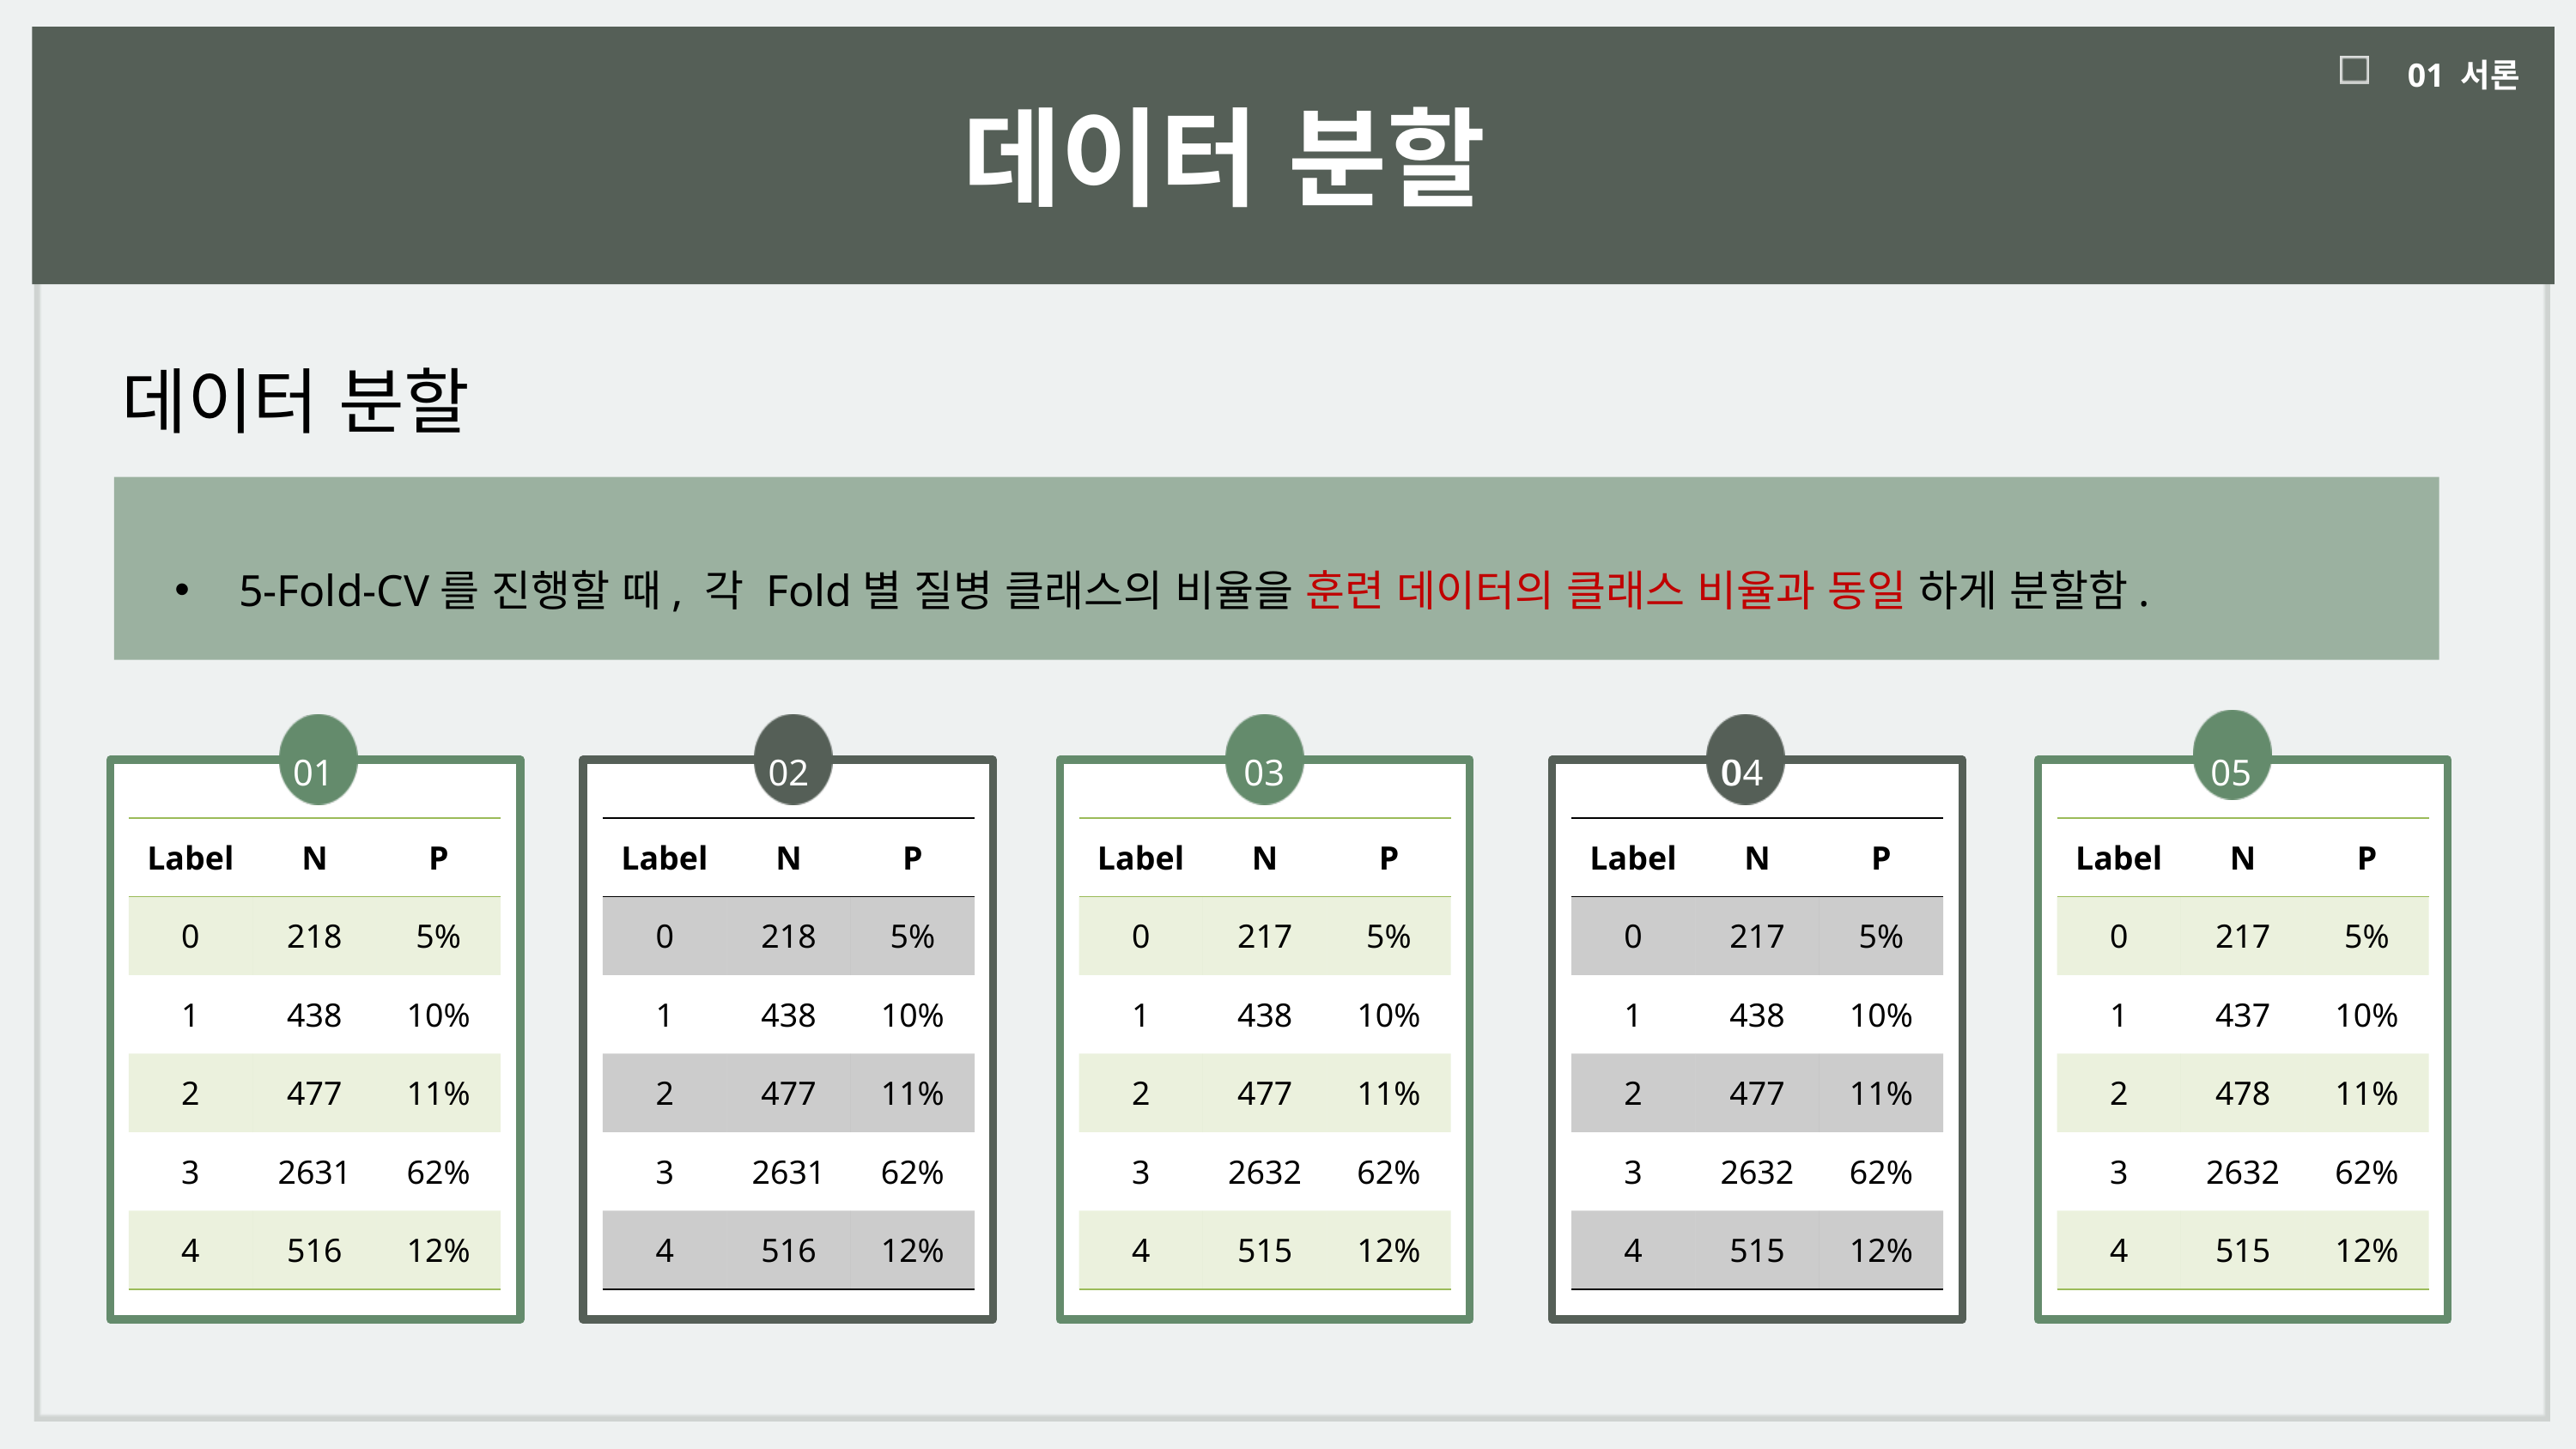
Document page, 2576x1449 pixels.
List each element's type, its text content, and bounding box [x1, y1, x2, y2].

table_cell 0 [603, 897, 726, 975]
table_cell 12% [1820, 1210, 1943, 1288]
table_cell 12% [377, 1210, 501, 1288]
table_cell 2631 [726, 1132, 851, 1210]
text_box 01 [280, 700, 371, 800]
table_cell 10% [851, 975, 975, 1053]
table_cell 0 [129, 897, 252, 975]
table_cell 2 [603, 1053, 726, 1132]
table_header Label [2057, 819, 2181, 896]
table_header P [2305, 819, 2429, 896]
text_box 0 [1707, 700, 1799, 800]
table_cell 516 [726, 1210, 851, 1288]
table_cell 10% [377, 975, 501, 1053]
table_cell 62% [377, 1132, 501, 1210]
table_cell 12% [2305, 1210, 2429, 1288]
table_header P [1327, 819, 1451, 896]
table_cell 477 [252, 1053, 377, 1132]
table_cell 515 [2181, 1210, 2305, 1288]
table_cell 2 [1571, 1053, 1695, 1132]
table_cell 477 [1203, 1053, 1327, 1132]
text_box [108, 758, 522, 1321]
table_cell 3 [1571, 1132, 1695, 1210]
table_cell 1 [1571, 975, 1695, 1053]
table_cell 5% [1820, 897, 1943, 975]
table_header Label [1571, 819, 1695, 896]
table_cell 11% [377, 1053, 501, 1132]
text_box 02 [755, 700, 847, 800]
table_cell 2632 [2181, 1132, 2305, 1210]
text_box [112, 476, 2441, 662]
text_box [30, 25, 2556, 286]
text_box 03 [1230, 700, 1321, 800]
table_cell 438 [726, 975, 851, 1053]
table_cell 10% [2305, 975, 2429, 1053]
table_cell 2631 [252, 1132, 377, 1210]
table_cell 477 [726, 1053, 851, 1132]
table_cell 437 [2181, 975, 2305, 1053]
table_cell 2 [2057, 1053, 2181, 1132]
table_cell 477 [1695, 1053, 1820, 1132]
table_header N [252, 819, 377, 896]
table_cell 3 [1079, 1132, 1203, 1210]
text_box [1706, 714, 1785, 805]
table_cell 217 [1203, 897, 1327, 975]
table_header Label [129, 819, 252, 896]
table_cell 2632 [1203, 1132, 1327, 1210]
table_cell 218 [726, 897, 851, 975]
table_cell 4 [1571, 1210, 1695, 1288]
table_cell 1 [603, 975, 726, 1053]
table_header P [851, 819, 975, 896]
table_cell 1 [1079, 975, 1203, 1053]
text_box [581, 758, 994, 1321]
table_cell 4 [603, 1210, 726, 1288]
text_box 데이터 분할 [109, 350, 1666, 449]
table_cell 62% [1327, 1132, 1451, 1210]
table_cell 62% [2305, 1132, 2429, 1210]
table_cell 478 [2181, 1053, 2305, 1132]
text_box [2193, 710, 2272, 801]
table_header N [1695, 819, 1820, 896]
table_cell 11% [2305, 1053, 2429, 1132]
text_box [753, 714, 833, 805]
table_header P [377, 819, 501, 896]
table_cell 5% [1327, 897, 1451, 975]
table_cell 11% [1327, 1053, 1451, 1132]
table_header N [2181, 819, 2305, 896]
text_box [2339, 56, 2369, 85]
table_cell 11% [1820, 1053, 1943, 1132]
table_header Label [603, 819, 726, 896]
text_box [1225, 714, 1304, 805]
text_box 05 [2197, 700, 2288, 800]
table_cell 515 [1203, 1210, 1327, 1288]
table_cell 516 [252, 1210, 377, 1288]
table_cell 10% [1327, 975, 1451, 1053]
table_cell 2 [1079, 1053, 1203, 1132]
table_header N [726, 819, 851, 896]
table_cell 438 [1203, 975, 1327, 1053]
table_cell 4 [1079, 1210, 1203, 1288]
table_cell 3 [2057, 1132, 2181, 1210]
table_cell 218 [252, 897, 377, 975]
table_cell 3 [603, 1132, 726, 1210]
table_cell 5% [377, 897, 501, 975]
table_cell 217 [2181, 897, 2305, 975]
text_box 5-Fold-CV를 진행할 때, 각 Fold별 질병 클래스의 비율을 훈련 데이터의 클래스 비율과 동일 하게 분할함. [161, 506, 2287, 621]
picture [36, 286, 2548, 1419]
table_cell 1 [129, 975, 252, 1053]
table_cell 12% [851, 1210, 975, 1288]
table_header P [1820, 819, 1943, 896]
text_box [278, 714, 358, 805]
table_cell 5% [851, 897, 975, 975]
text_box [1551, 758, 1964, 1321]
table_cell 438 [1695, 975, 1820, 1053]
table_header Label [1079, 819, 1203, 896]
table_cell 217 [1695, 897, 1820, 975]
table_cell 2632 [1695, 1132, 1820, 1210]
table_cell 11% [851, 1053, 975, 1132]
table_cell 4 [2057, 1210, 2181, 1288]
table_cell 5% [2305, 897, 2429, 975]
table_cell 0 [1571, 897, 1695, 975]
text_box [2036, 758, 2450, 1321]
table_cell 10% [1820, 975, 1943, 1053]
table_cell 3 [129, 1132, 252, 1210]
table_cell 515 [1695, 1210, 1820, 1288]
table_cell 62% [851, 1132, 975, 1210]
text_box 01 서론 [2395, 48, 2533, 100]
table_header N [1203, 819, 1327, 896]
text_box [1058, 758, 1472, 1321]
table_cell 0 [2057, 897, 2181, 975]
table_cell 0 [1079, 897, 1203, 975]
table_cell 62% [1820, 1132, 1943, 1210]
table_cell 438 [252, 975, 377, 1053]
table_cell 1 [2057, 975, 2181, 1053]
table_cell 4 [129, 1210, 252, 1288]
table_cell 2 [129, 1053, 252, 1132]
text_box 데이터 분할 [950, 83, 1499, 226]
table_cell 12% [1327, 1210, 1451, 1288]
